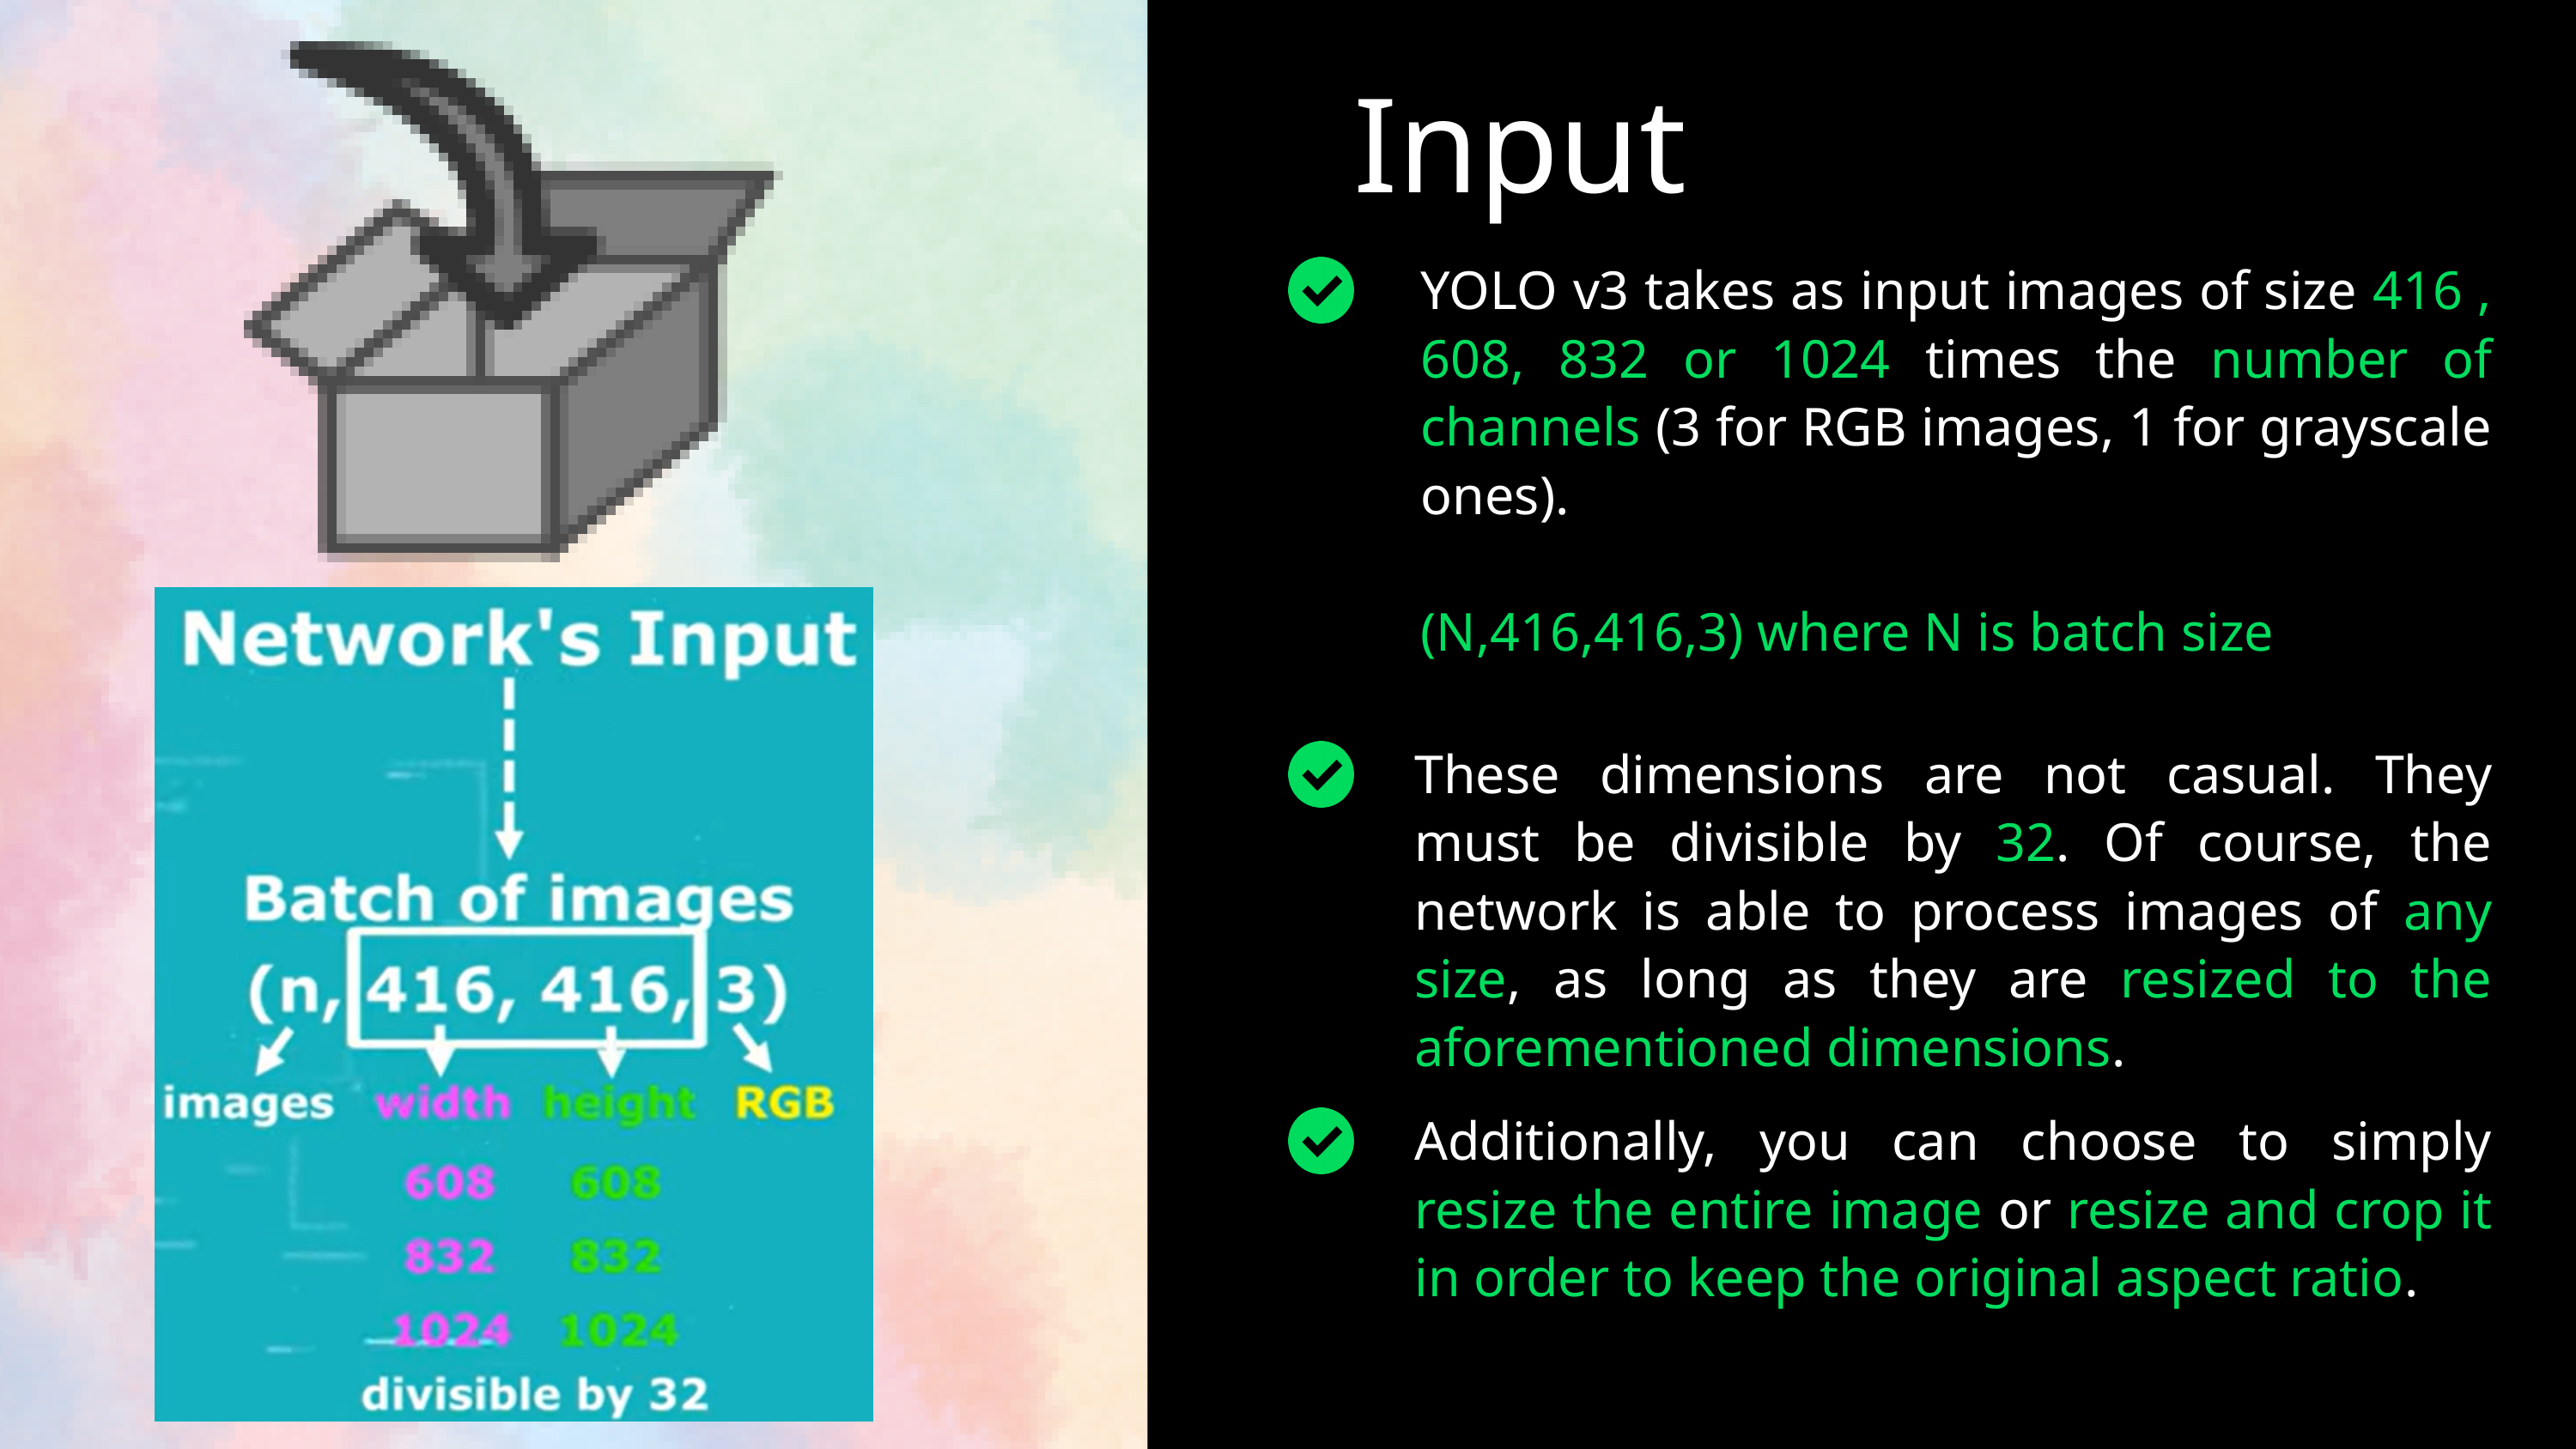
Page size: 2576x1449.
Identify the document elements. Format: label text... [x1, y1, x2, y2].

text_box YOLO v3 takes as input images of size 416 , 608, 832 or 1024 times the number of channels (3 for RGB images, 1 for grayscale ones). (N,416,416,3) where N is batch size [1420, 252, 2493, 662]
text_box These dimensions are not casual. They must be divisible by 32. Of course, the network is able to process images of any size, as long as they are resized to the aforementioned dimensions. [1414, 736, 2493, 1077]
text_box Input [1353, 75, 2336, 220]
picture [0, 0, 1148, 1449]
text_box Additionally, you can choose to simply resize the entire image or resize and crop it in order to keep the original aspect ratio. [1414, 1102, 2493, 1307]
picture [1287, 257, 1355, 324]
picture [1287, 741, 1355, 808]
picture [1287, 1107, 1355, 1174]
